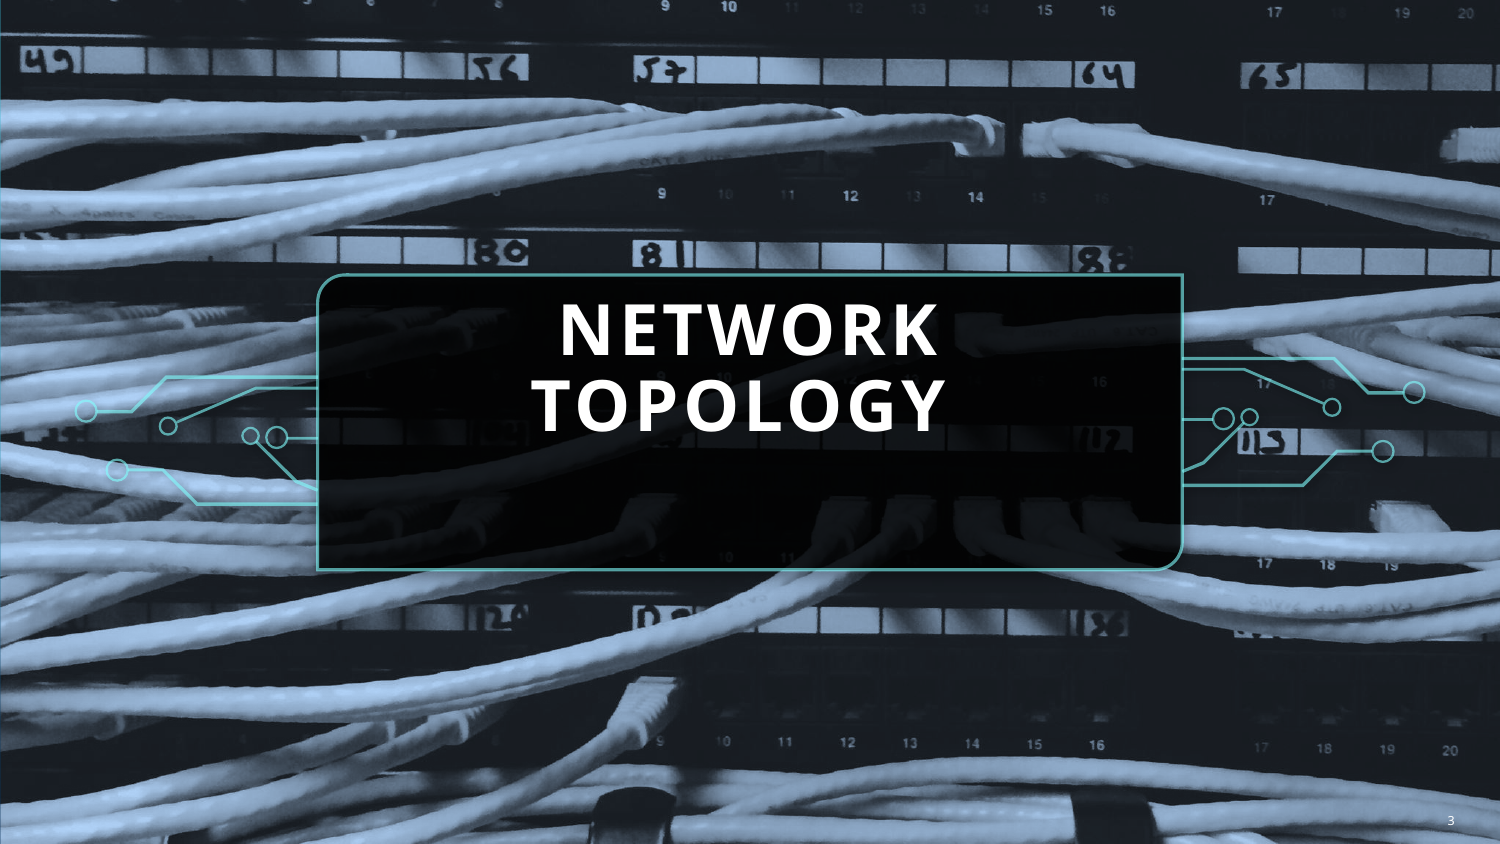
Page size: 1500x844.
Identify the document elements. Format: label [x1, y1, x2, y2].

text_box [74, 274, 1426, 570]
picture [0, 0, 1500, 844]
